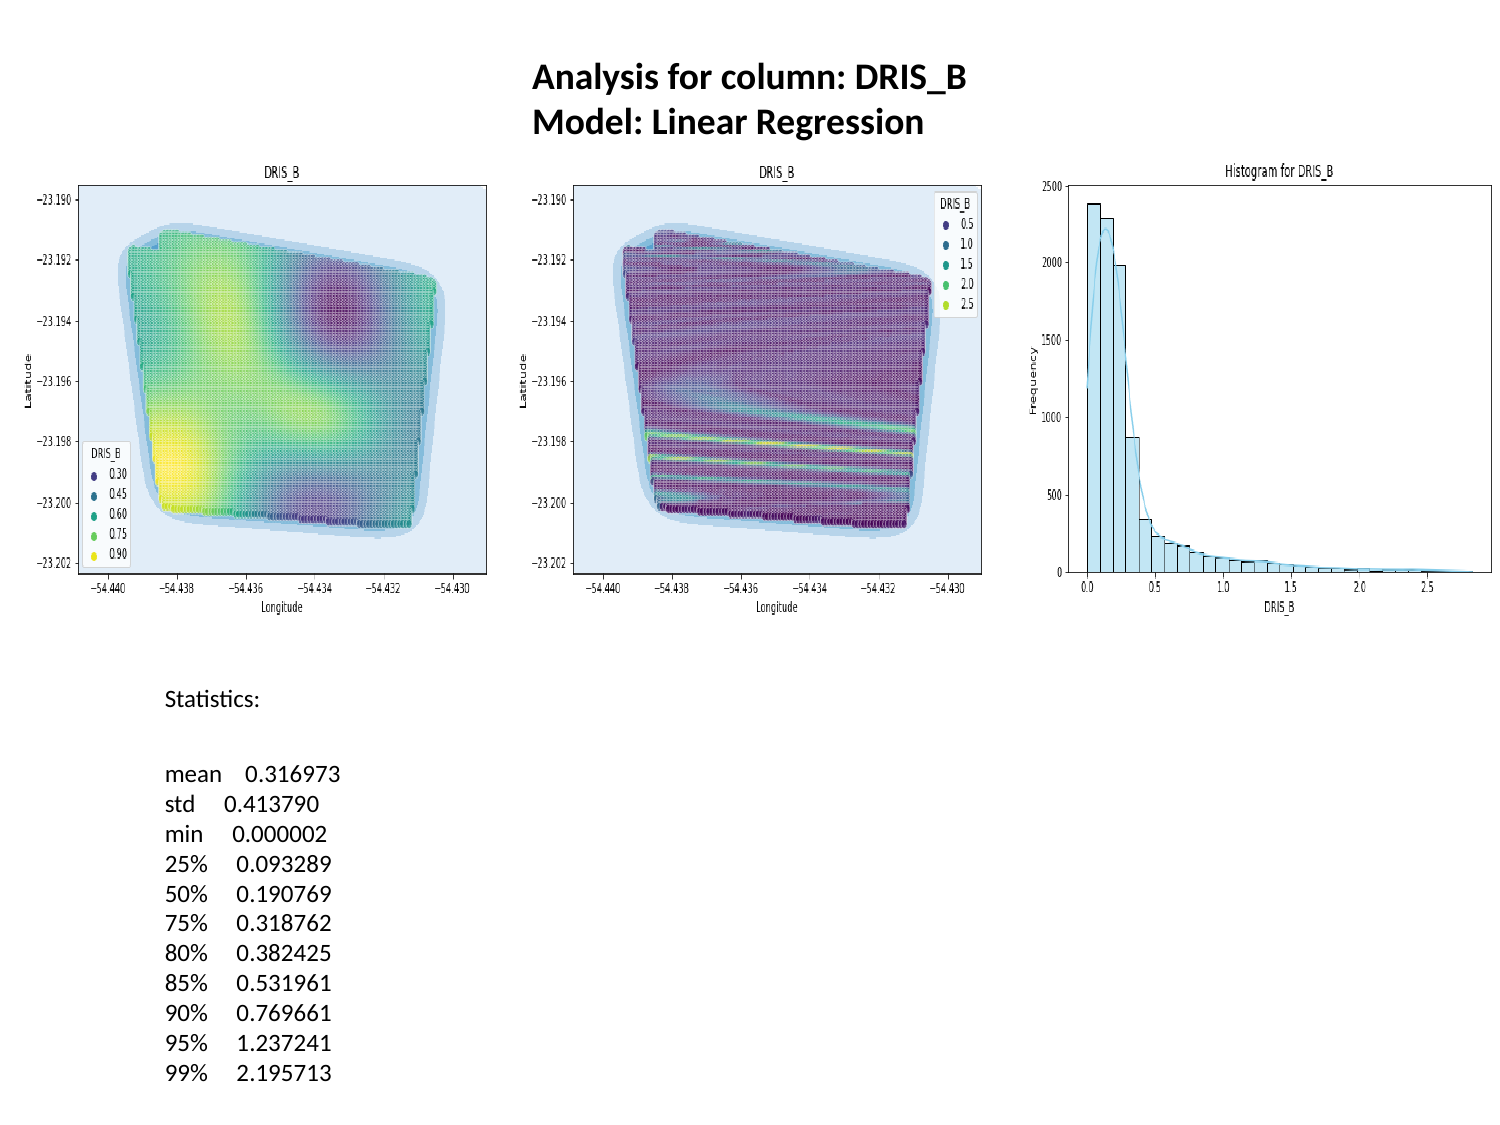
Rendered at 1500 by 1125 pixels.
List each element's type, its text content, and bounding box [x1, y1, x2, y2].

picture [509, 149, 991, 631]
text_box Analysis for column: DRIS_B Model: Linear Regression [517, 0, 983, 148]
text_box Statistics: mean 0.316973 std 0.413790 min 0.000002 25% 0.093289 50% 0.190769 75% 0.318762 80% 0.382425 85% 0.531961 90% 0.769661 95% 1.237241 99% 2.195713 [149, 674, 1500, 1094]
picture [14, 149, 496, 631]
picture [1019, 149, 1500, 631]
